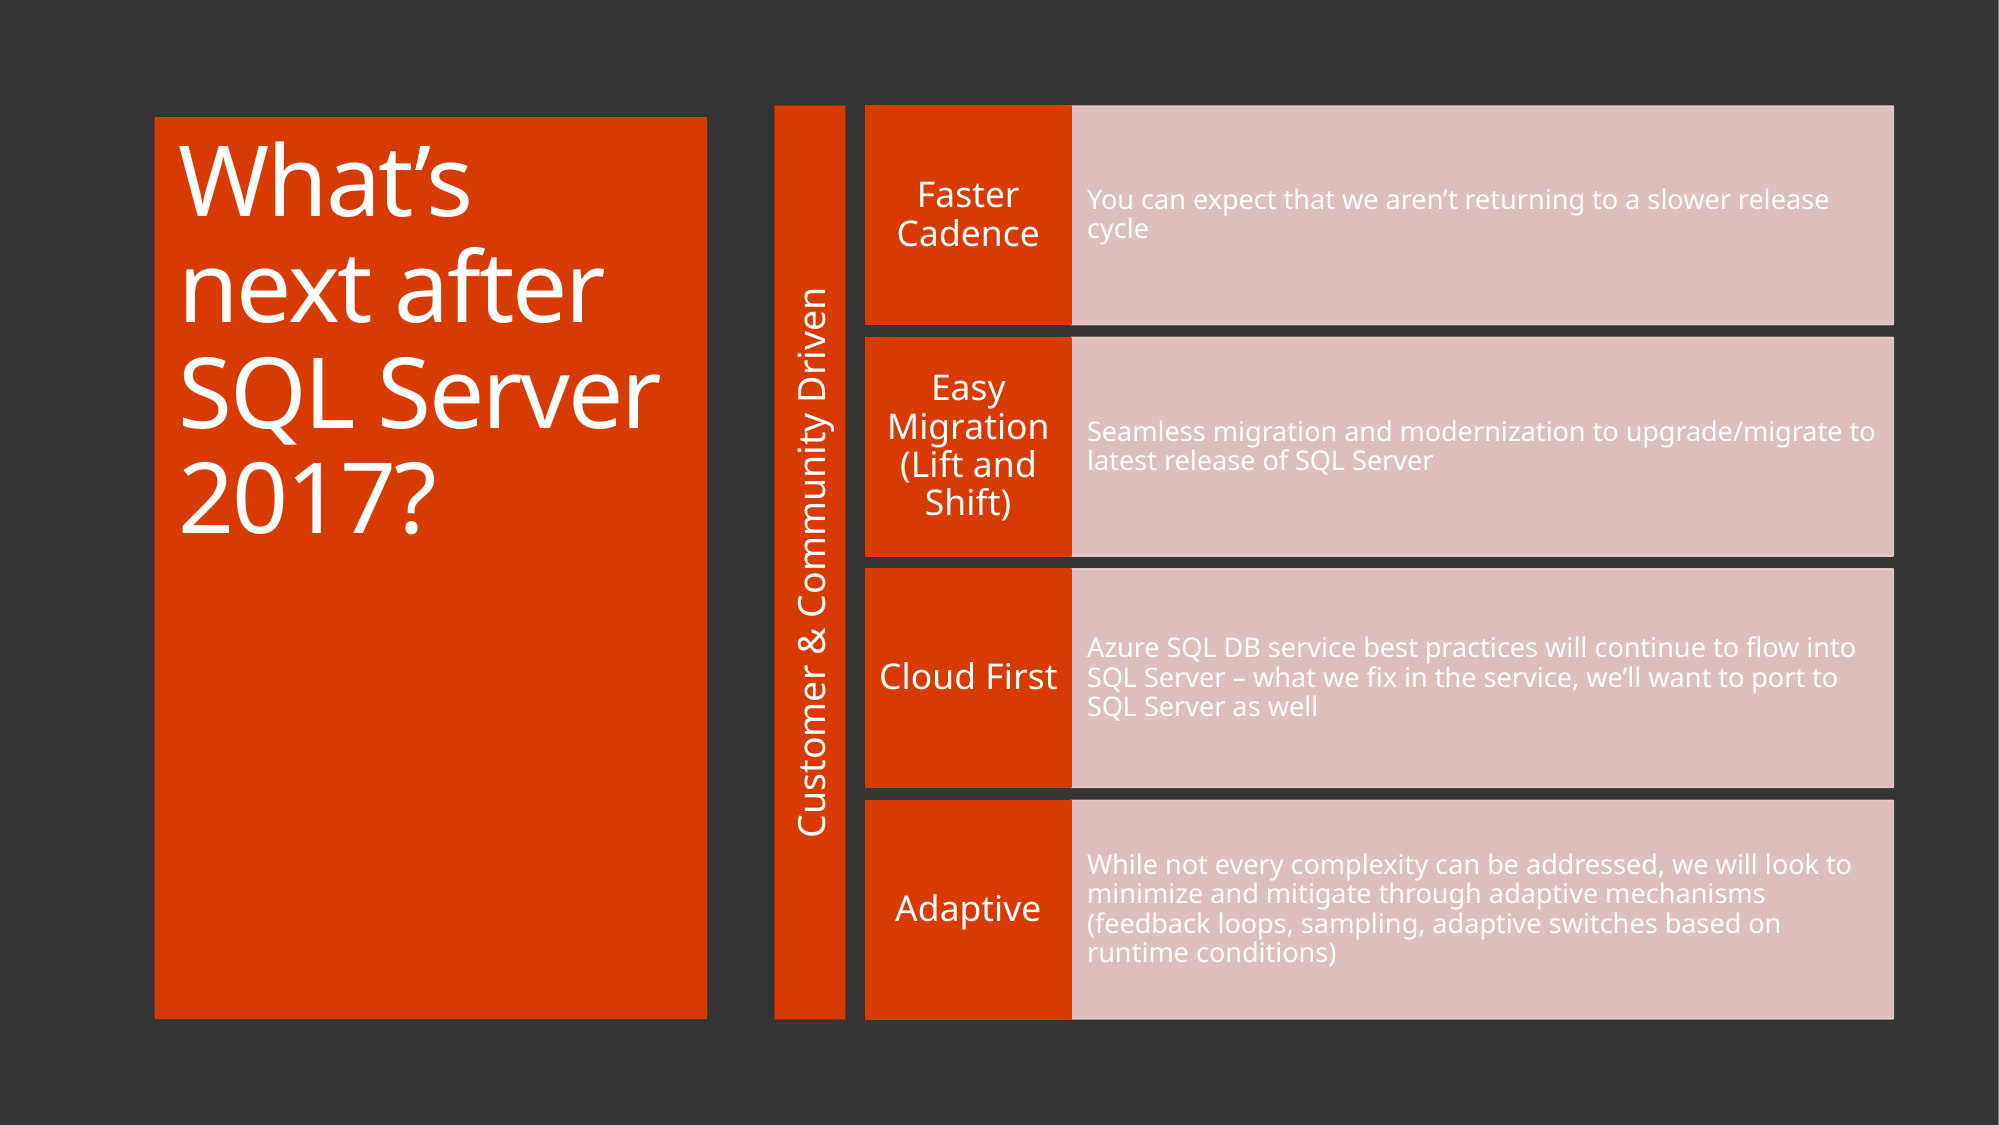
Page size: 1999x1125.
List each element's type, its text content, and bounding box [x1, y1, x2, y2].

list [865, 105, 1894, 1020]
title What’s next after SQL Server 2017? [154, 117, 708, 1020]
text_box Customer & Community Driven [774, 105, 847, 1020]
